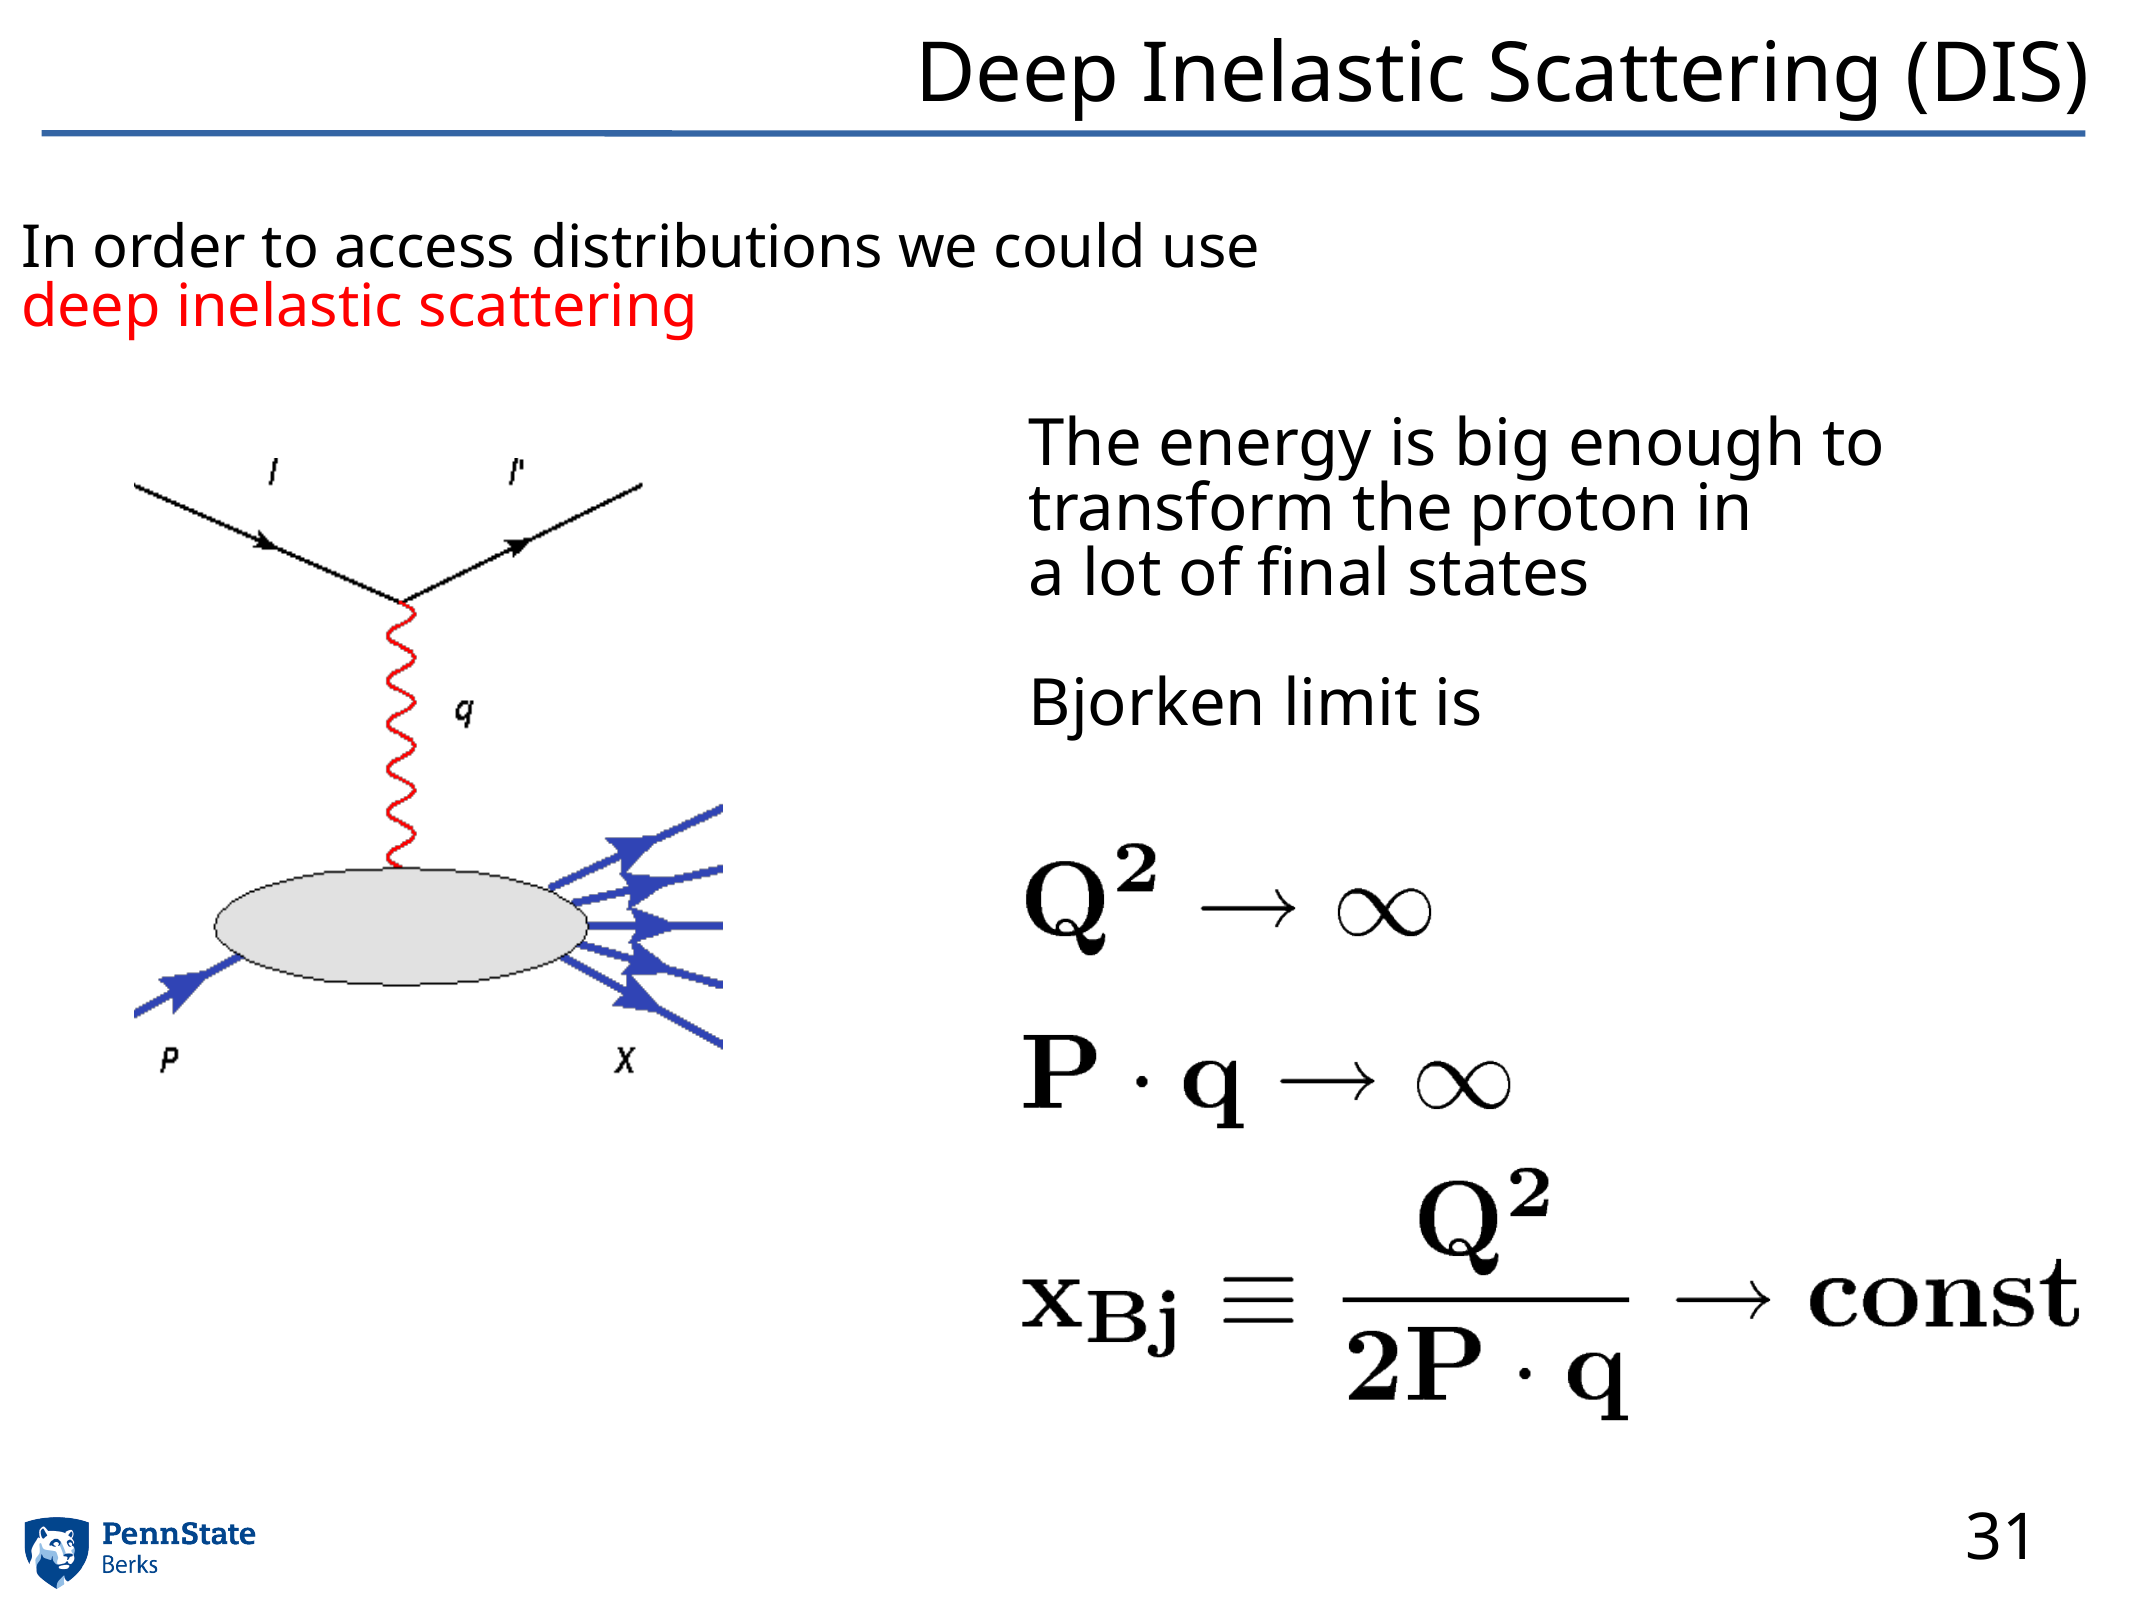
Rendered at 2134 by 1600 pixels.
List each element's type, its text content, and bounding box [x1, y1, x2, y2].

text_box The energy is big enough to transform the proton in a lot of final states Bjorken limit is [1007, 403, 1986, 816]
picture [1012, 1025, 1536, 1144]
picture [17, 1511, 260, 1595]
picture [1012, 1160, 2101, 1427]
text_box In order to access distributions we could use deep inelastic scattering [0, 209, 2134, 546]
text_box Deep Inelastic Scattering (DIS) [41, 25, 2133, 209]
picture [1012, 833, 1461, 972]
picture [133, 457, 724, 1085]
